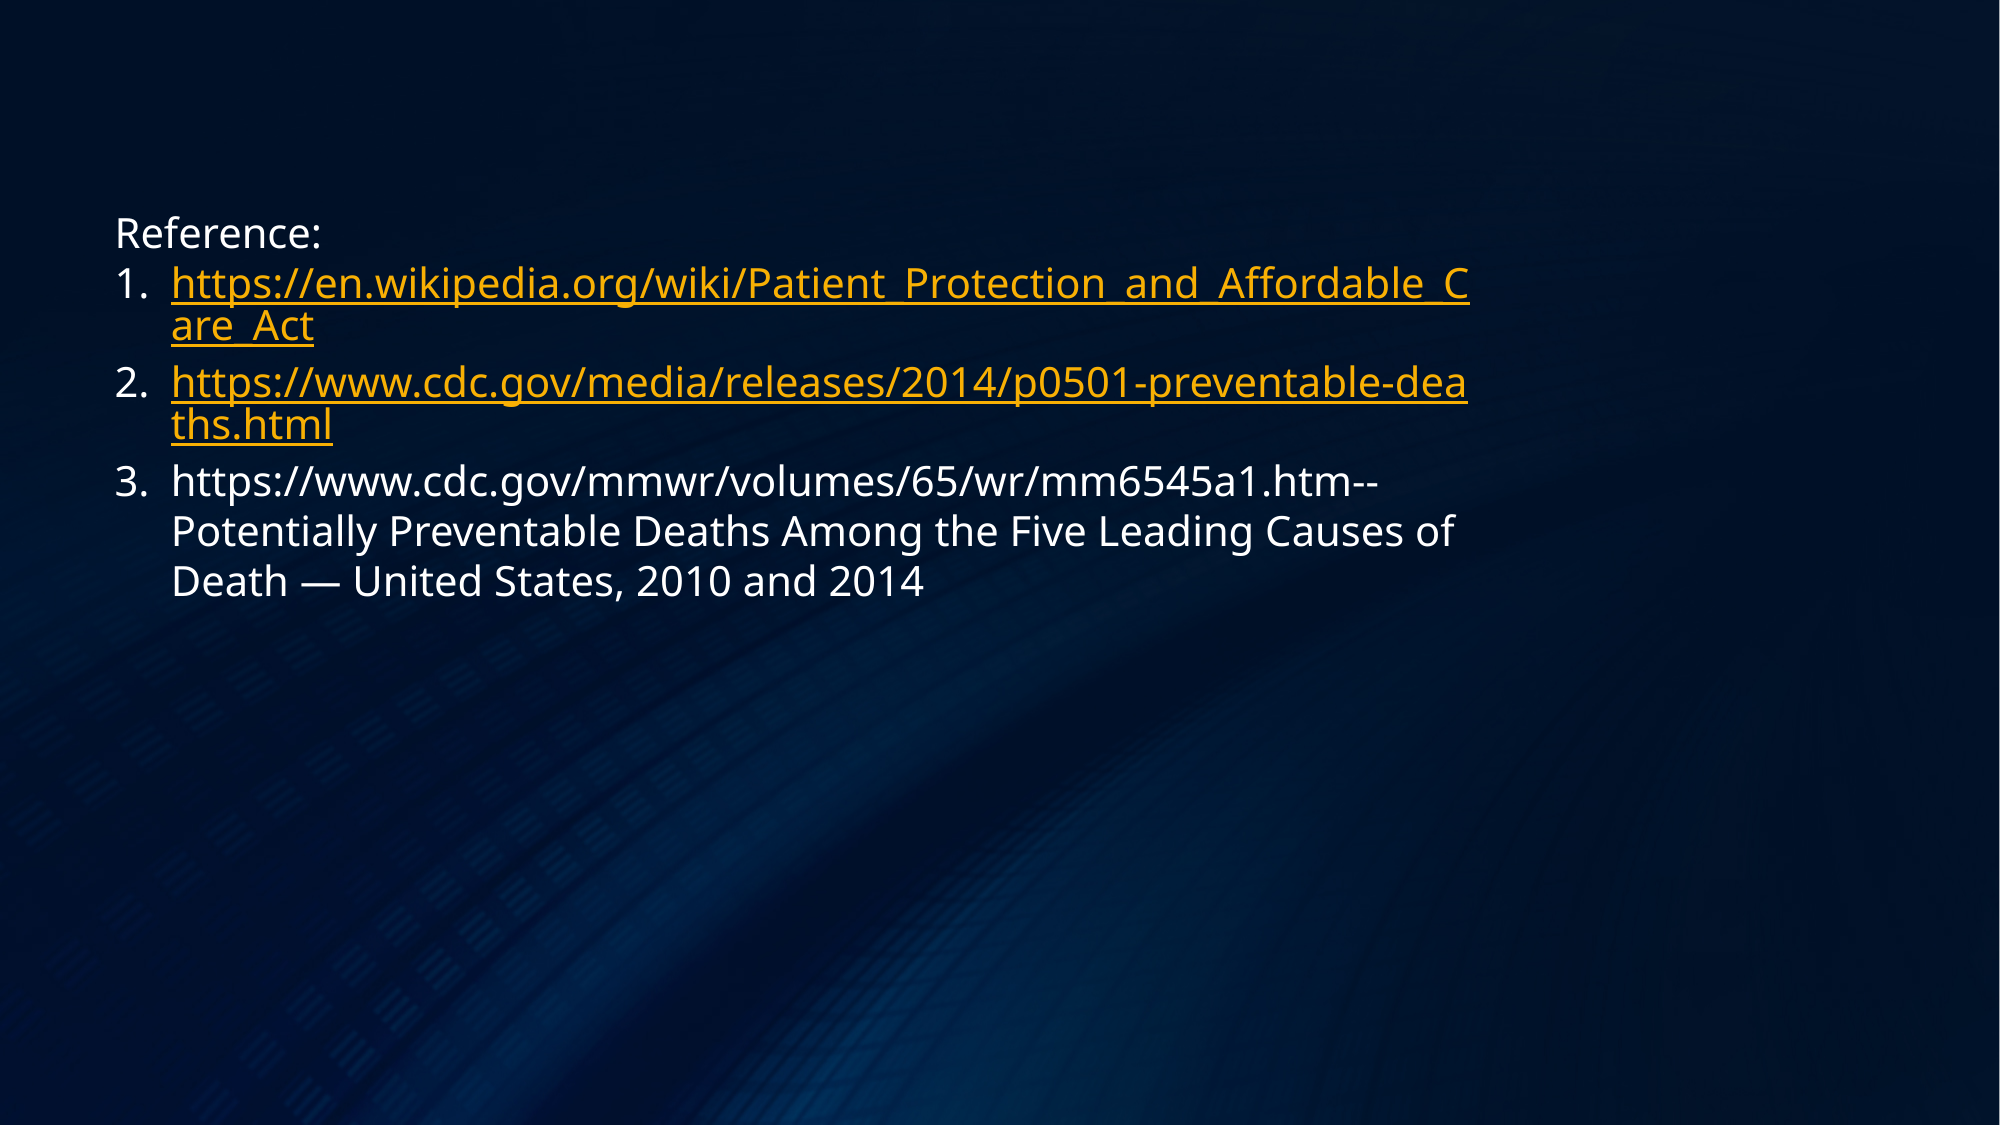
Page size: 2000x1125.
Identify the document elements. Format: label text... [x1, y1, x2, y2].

text_box Reference: https://en.wikipedia.org/wiki/Patient_Protection_and_Affordable_Care_Act https://www.cdc.gov/media/releases/2014/p0501-preventable-deaths.html https://www.cdc.gov/mmwr/volumes/65/wr/mm6545a1.htm--Potentially Preventable Deaths Among the Five Leading Causes of Death — United States, 2010 and 2014 [99, 199, 1487, 574]
picture [0, 0, 2000, 1125]
